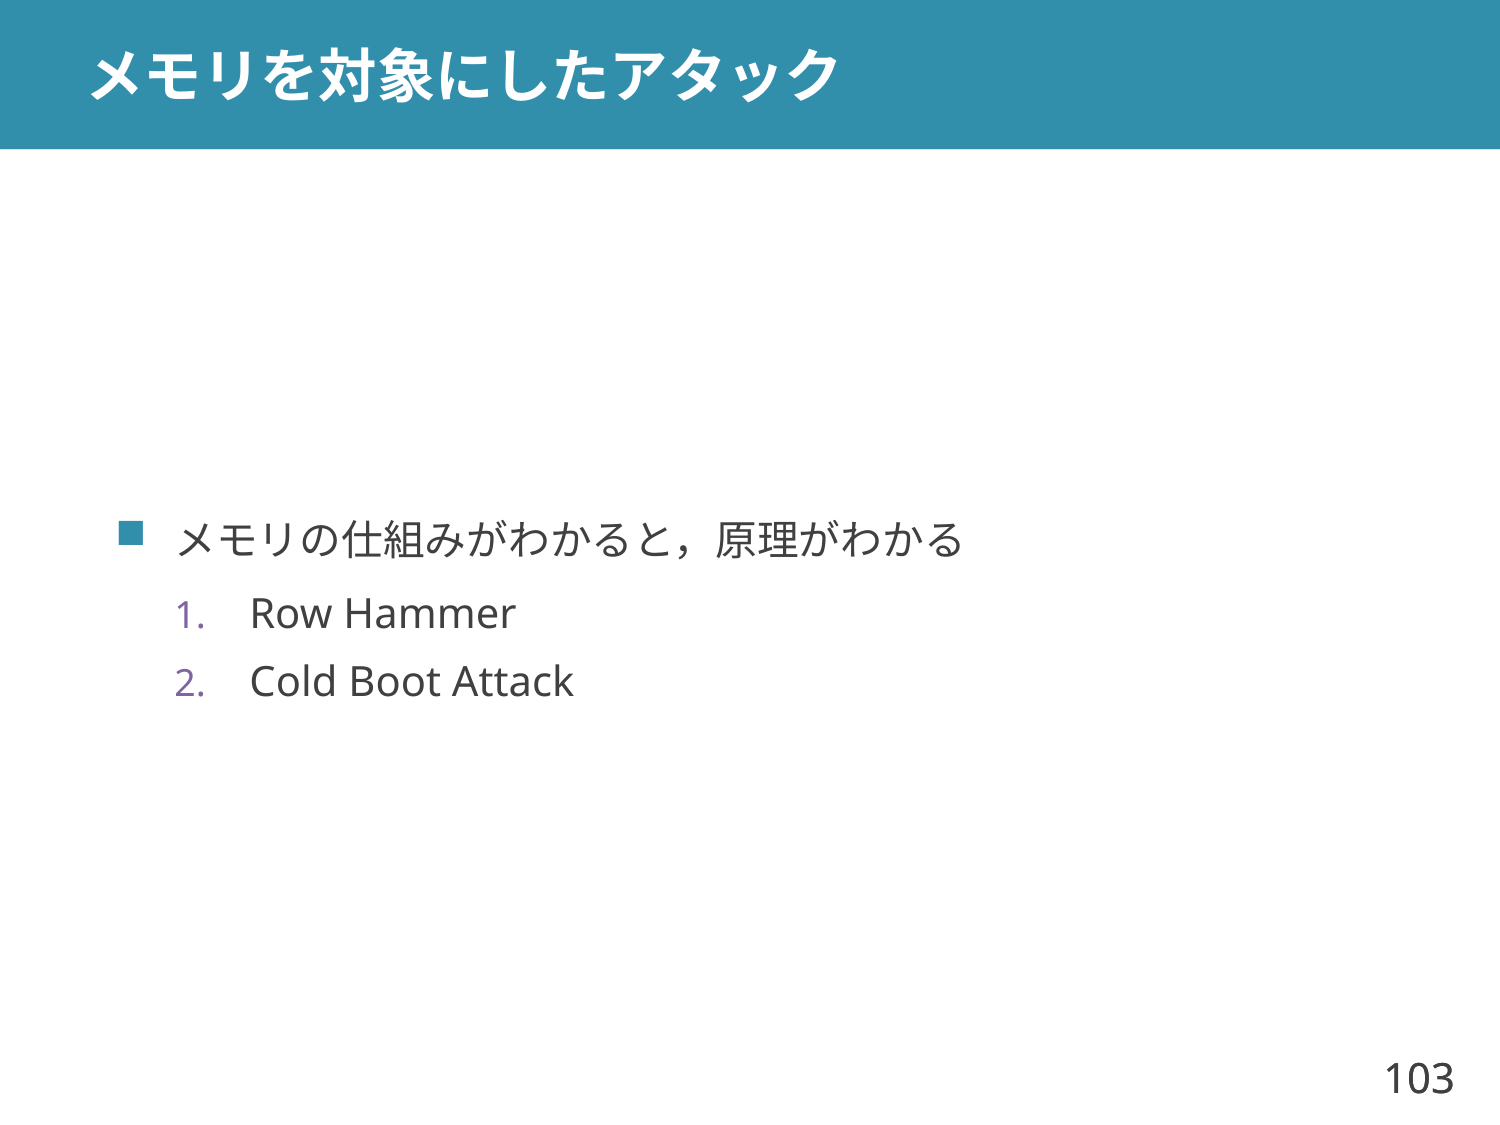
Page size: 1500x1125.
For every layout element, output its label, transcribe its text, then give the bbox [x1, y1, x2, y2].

list メモリの仕組みがわかると，原理がわかる Row Hammer Cold Boot Attack [100, 178, 1459, 1036]
title メモリを対象にしたアタック [70, 0, 1500, 150]
